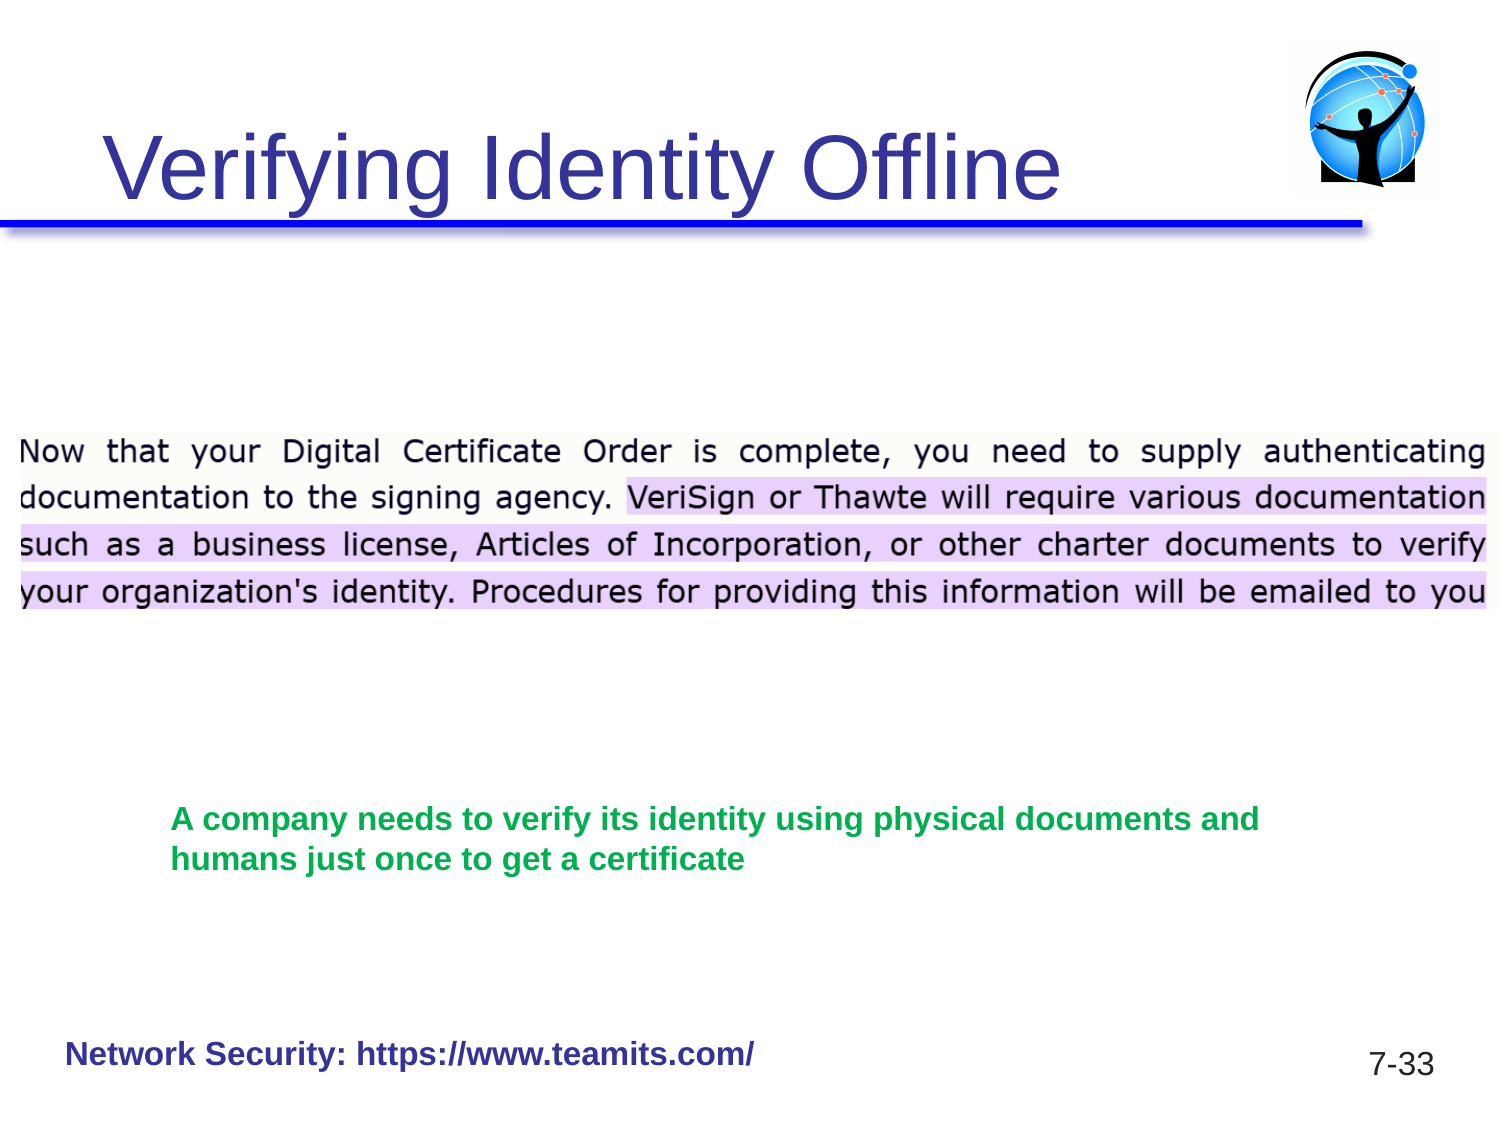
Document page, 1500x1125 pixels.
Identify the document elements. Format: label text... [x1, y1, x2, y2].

picture [21, 433, 1500, 610]
footer Network Security: https://www.teamits.com/ [50, 1025, 925, 1100]
slide_number 7-33 [1349, 1024, 1451, 1101]
picture [1363, 40, 1440, 198]
text_box A company needs to verify its identity using physical documents and humans just once to get a certificate [155, 789, 1340, 885]
title Verifying Identity Offline [87, 37, 1363, 226]
